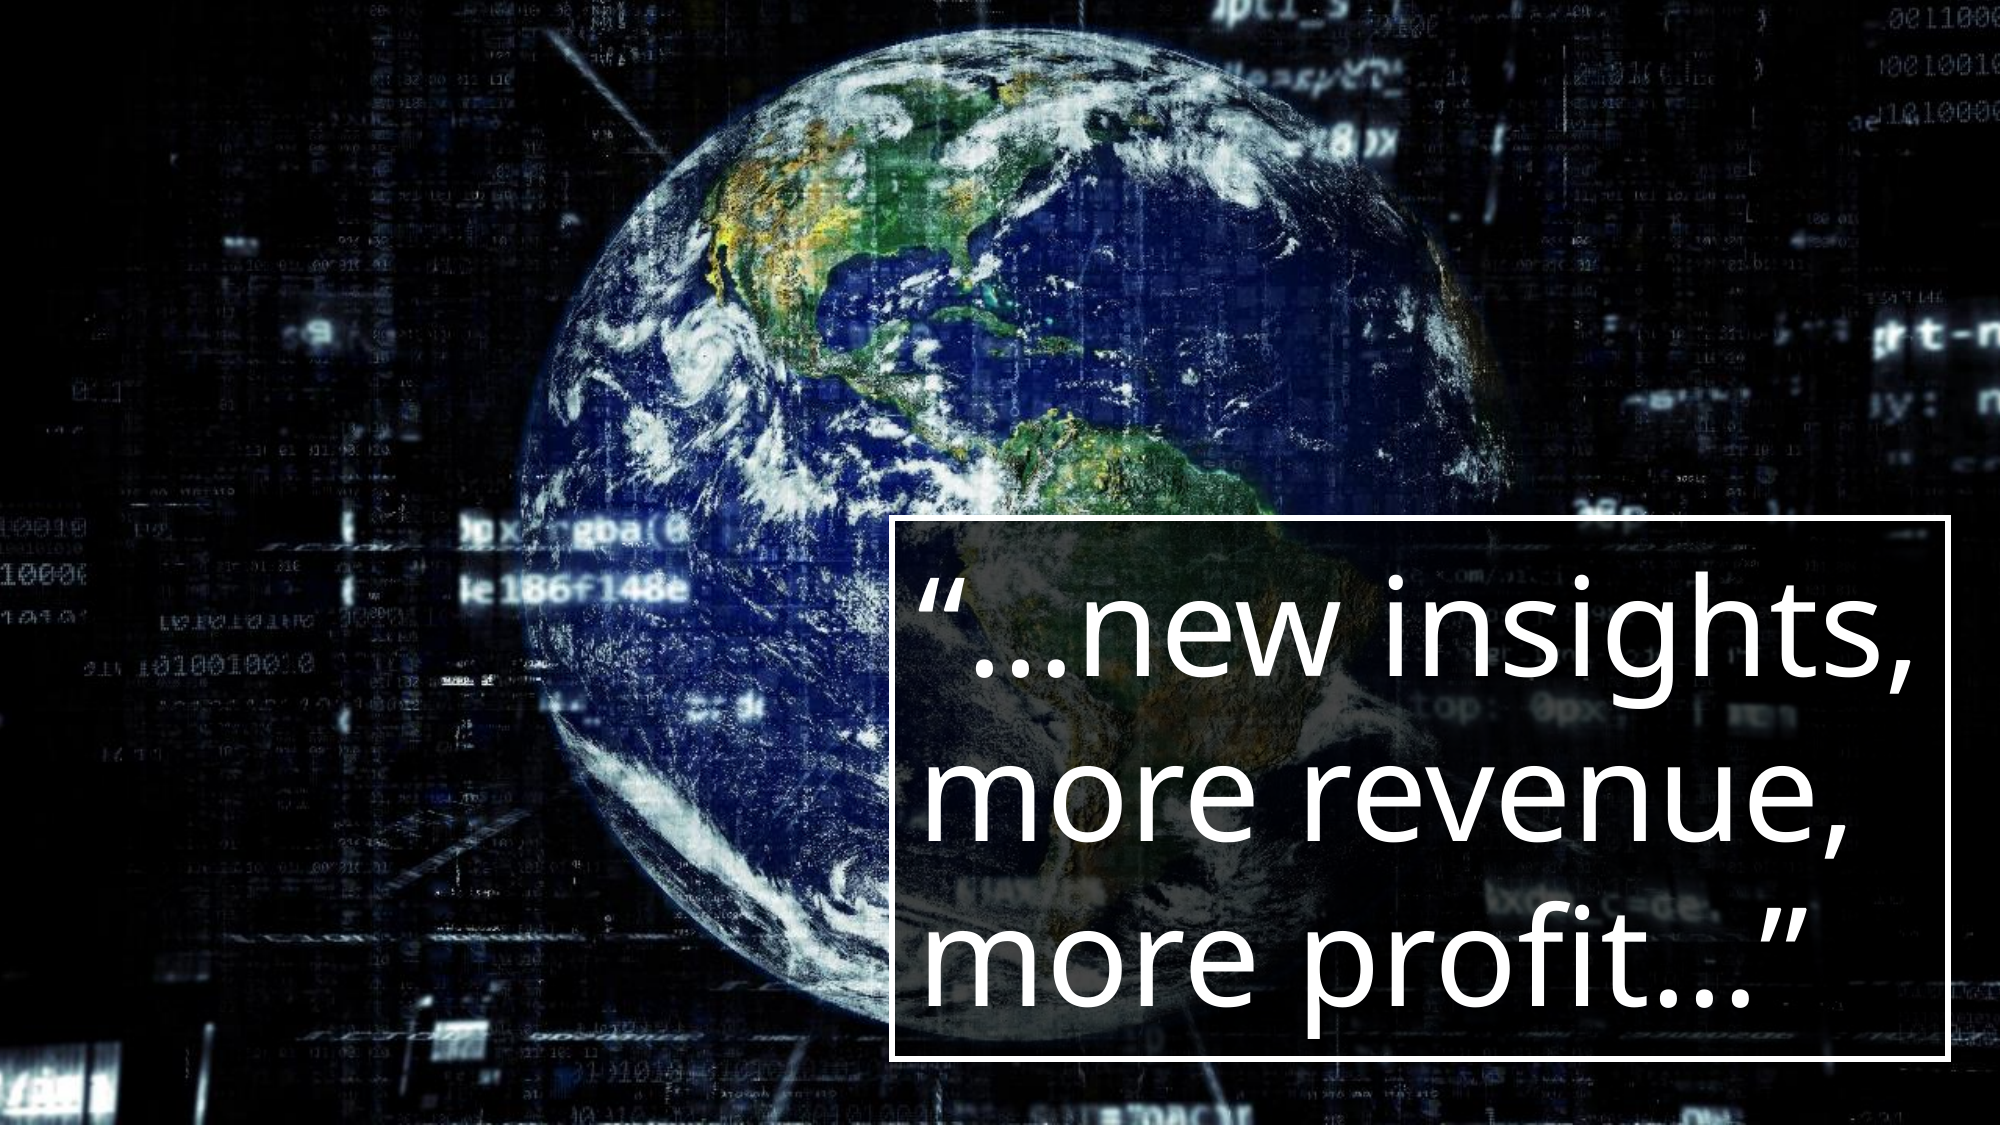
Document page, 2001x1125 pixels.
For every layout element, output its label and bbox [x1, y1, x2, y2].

text_box [891, 517, 1949, 1059]
picture [0, 0, 2000, 1125]
